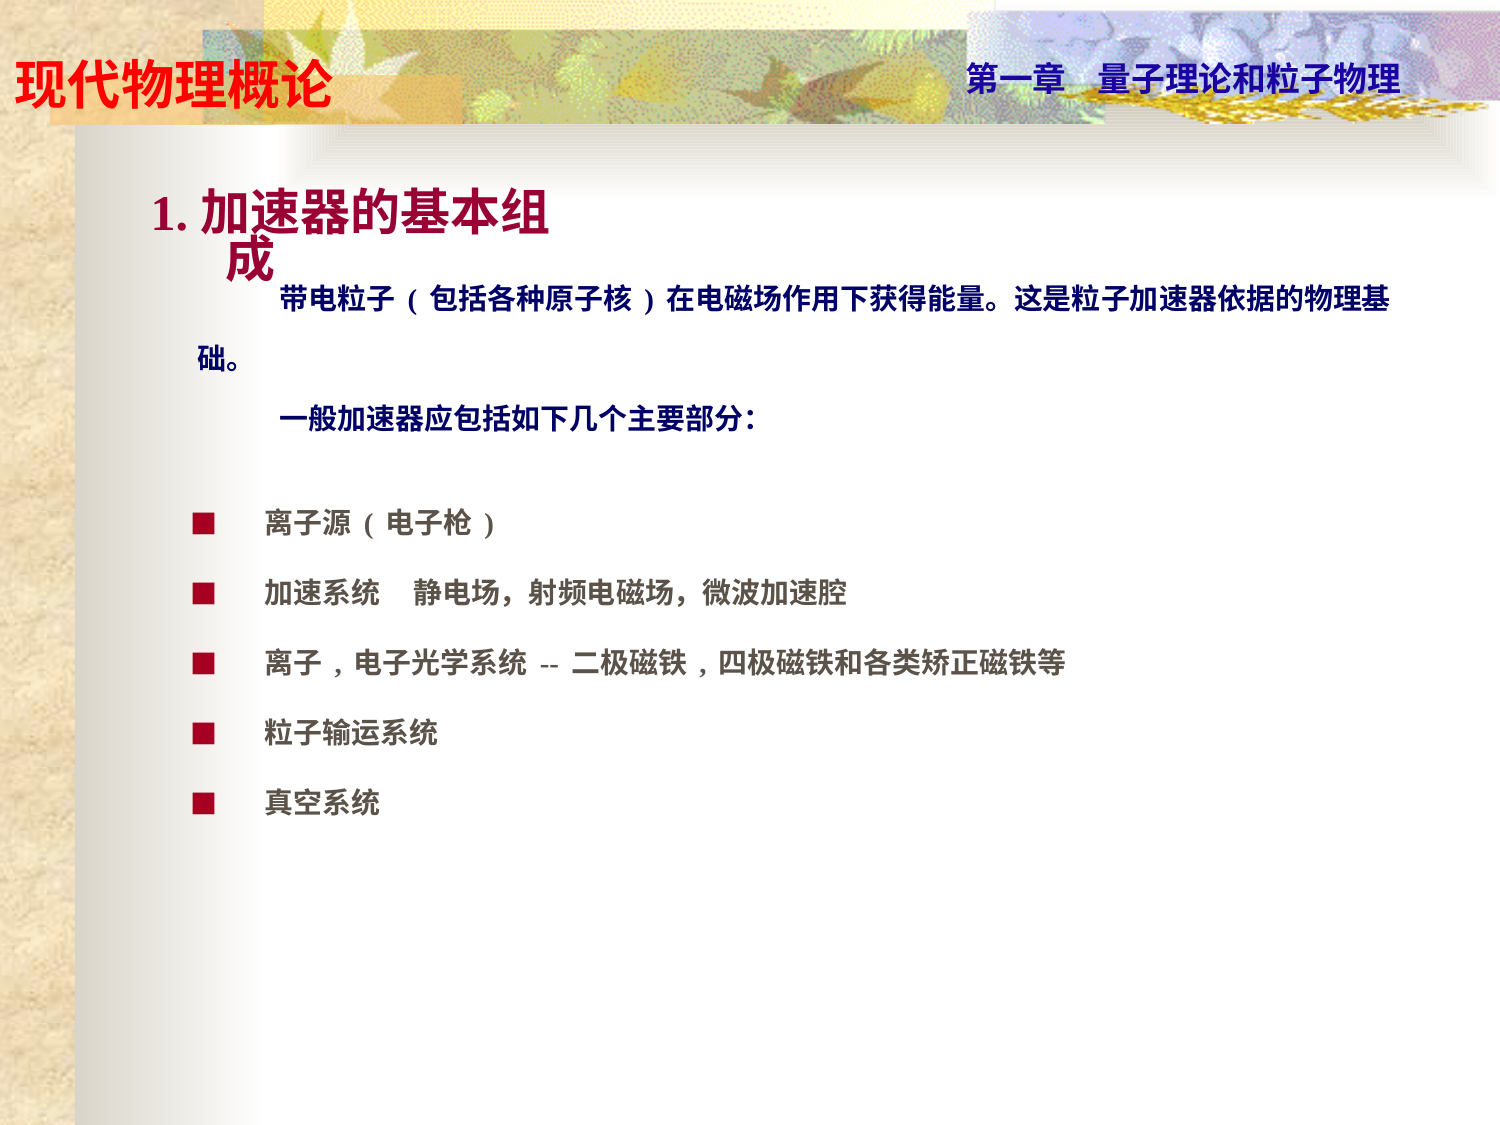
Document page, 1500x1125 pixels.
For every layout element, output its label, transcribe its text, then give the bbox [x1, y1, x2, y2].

picture [310, 68, 320, 75]
list 1.加速器的基本组成 [135, 184, 609, 232]
text_box 离子源(电子枪) 加速系统 静电场，射频电磁场，微波加速腔 离子,电子光学系统--二极磁铁,四极磁铁和各类矫正磁铁等 粒子输运系统 真空系统 [174, 491, 1450, 925]
picture [0, 0, 1500, 1125]
text_box 带电粒子(包括各种原子核)在电磁场作用下获得能量。这是粒子加速器依据的物理基础。 一般加速器应包括如下几个主要部分： [183, 267, 1412, 462]
